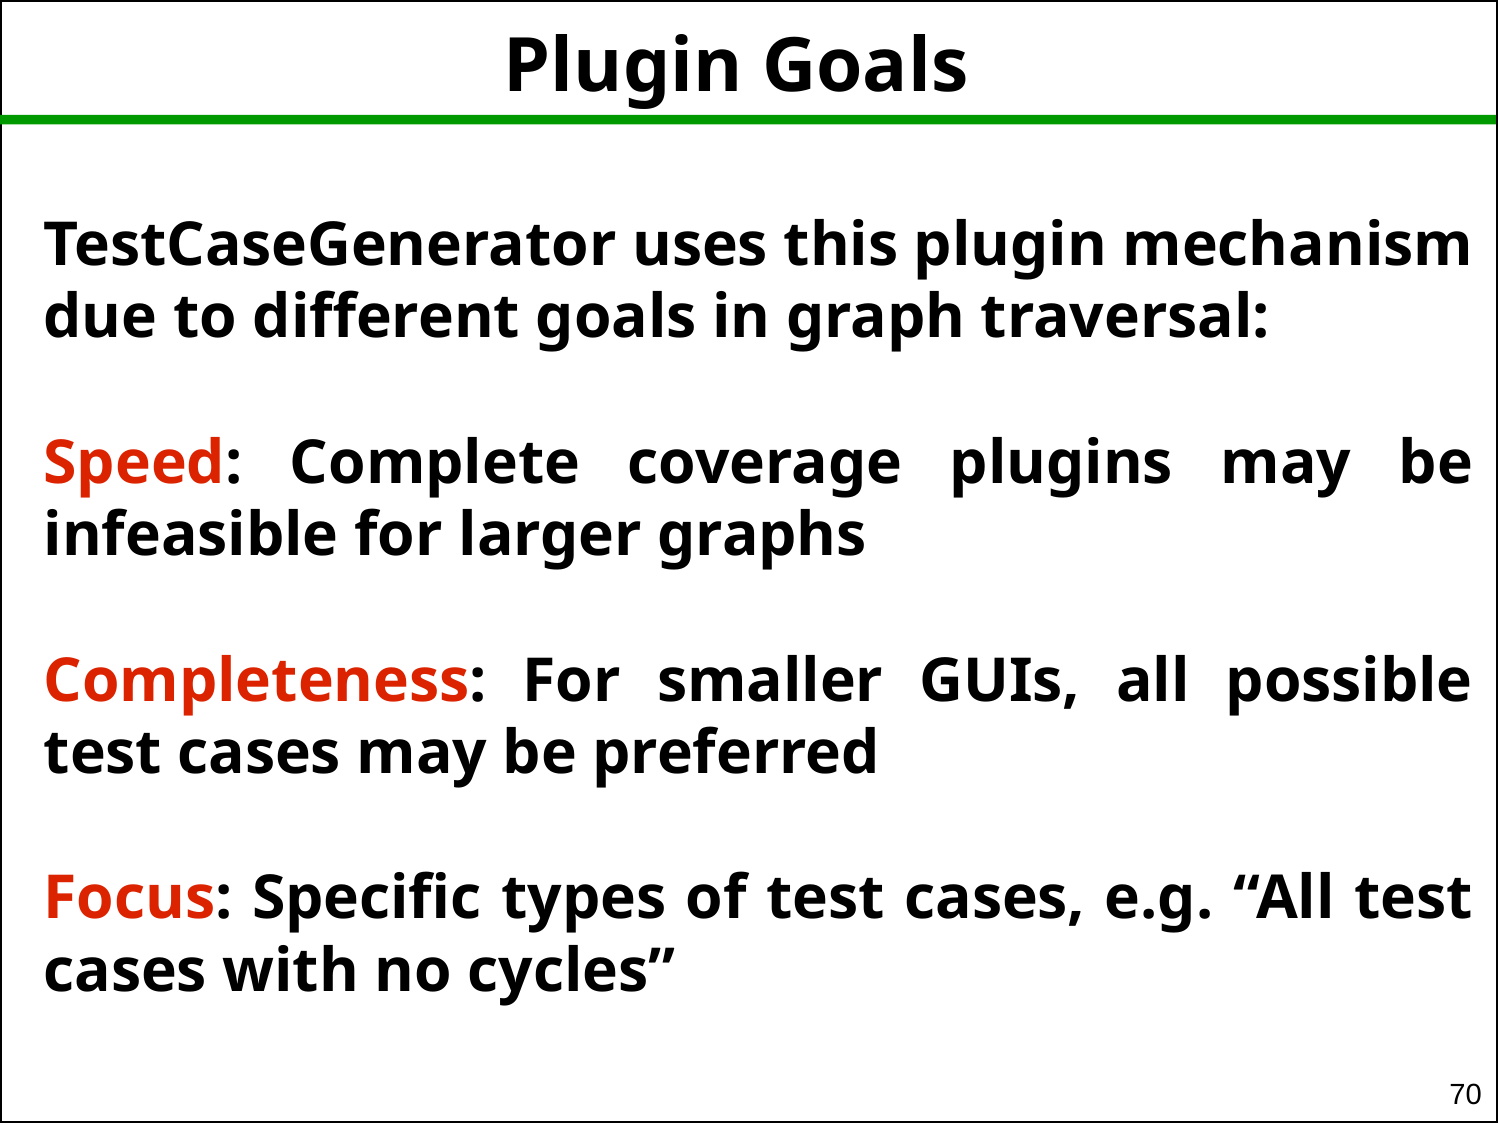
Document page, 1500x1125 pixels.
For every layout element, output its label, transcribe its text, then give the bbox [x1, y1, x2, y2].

text_box TestCaseGenerator uses this plugin mechanism due to different goals in graph traversal: Speed: Complete coverage plugins may be infeasible for larger graphs Completeness: For smaller GUIs, all possible test cases may be preferred Focus: Specific types of test cases, e.g. “All test cases with no cycles” [43, 145, 1473, 1059]
text_box Plugin Goals [29, 0, 1444, 118]
slide_number 70 [1184, 1077, 1498, 1118]
